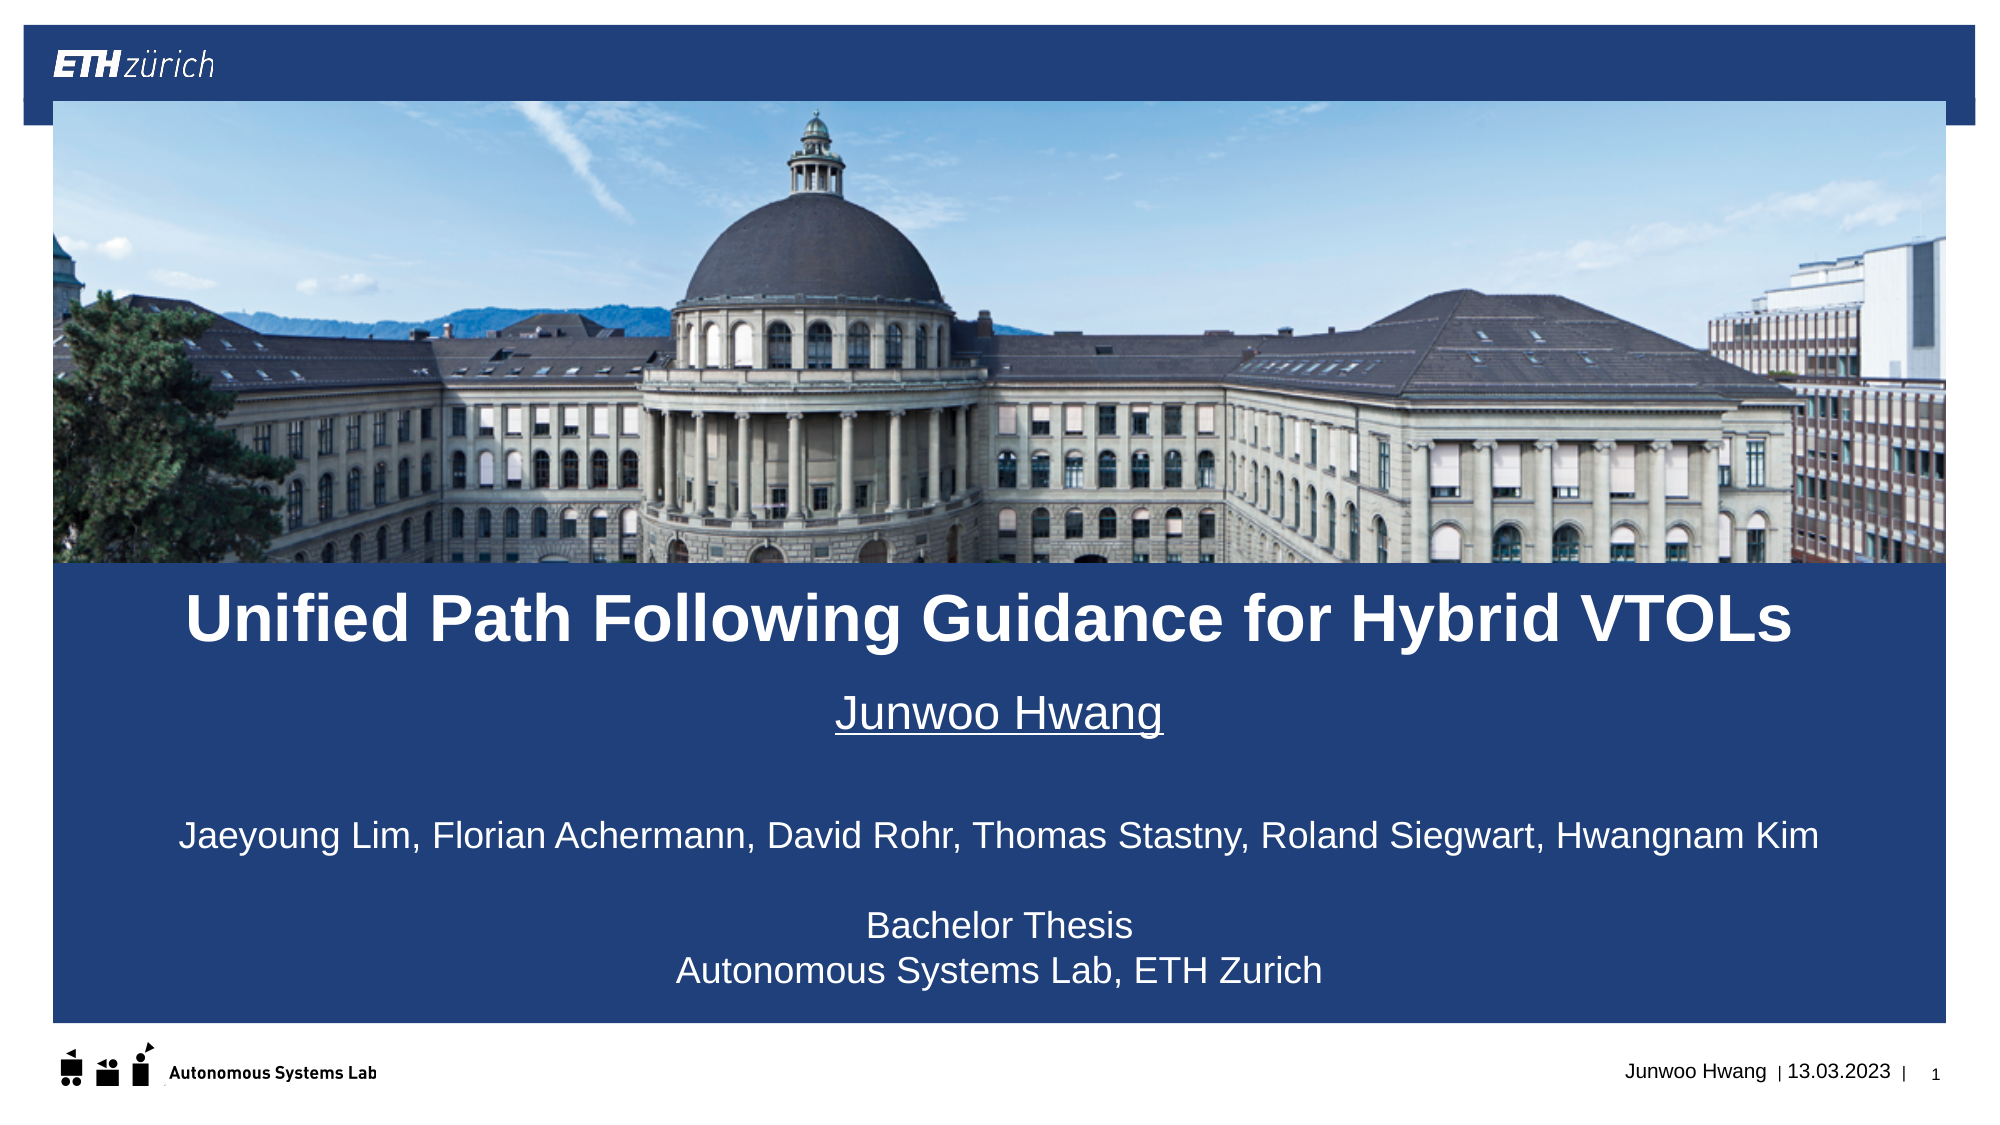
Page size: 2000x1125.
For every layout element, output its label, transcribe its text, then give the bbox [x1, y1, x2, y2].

title Unified Path Following Guidance for Hybrid VTOLs [53, 574, 1946, 752]
picture [60, 1042, 376, 1089]
text_box Junwoo Hwang [402, 666, 1597, 755]
subtitle Jaeyoung Lim, Florian Achermann, David Rohr, Thomas Stastny, Roland Siegwart, Hwangnam Kim Bachelor Thesis Autonomous Systems Lab, ETH Zurich [53, 752, 1946, 1024]
picture [52, 101, 1947, 563]
picture [53, 50, 213, 77]
slide_number ‹#› [1906, 1034, 1966, 1112]
